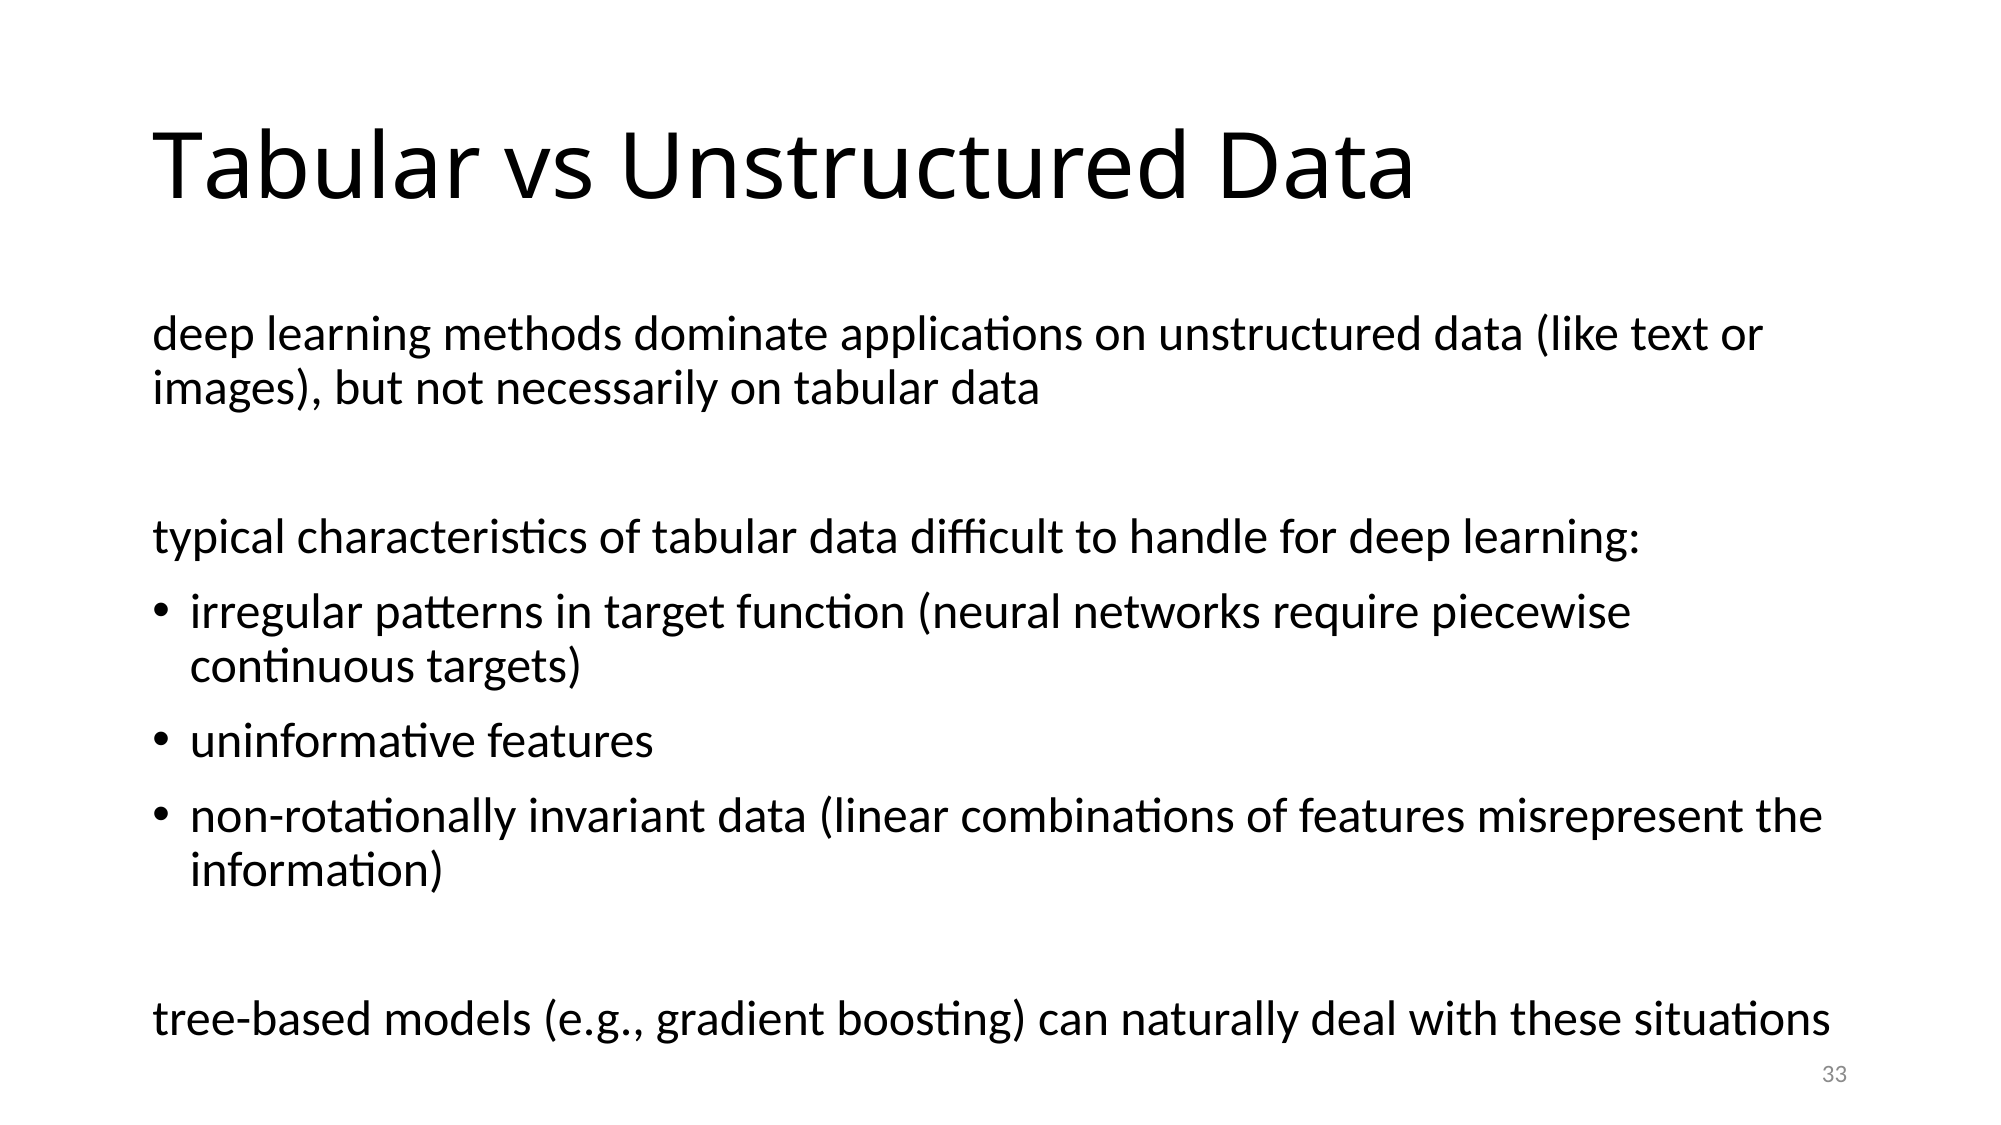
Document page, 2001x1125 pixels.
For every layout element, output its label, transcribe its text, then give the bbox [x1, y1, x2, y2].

title Tabular vs Unstructured Data [137, 59, 1863, 278]
list deep learning methods dominate applications on unstructured data (like text or images), but not necessarily on tabular data typical characteristics of tabular data difficult to handle for deep learning: irregular patterns in target function (neural networks require piecewise continuous targets) uninformative features non-rotationally invariant data (linear combinations of features misrepresent the information) tree-based models (e.g., gradient boosting) can naturally deal with these situations [137, 299, 1863, 1014]
slide_number 33 [1412, 1042, 1863, 1103]
